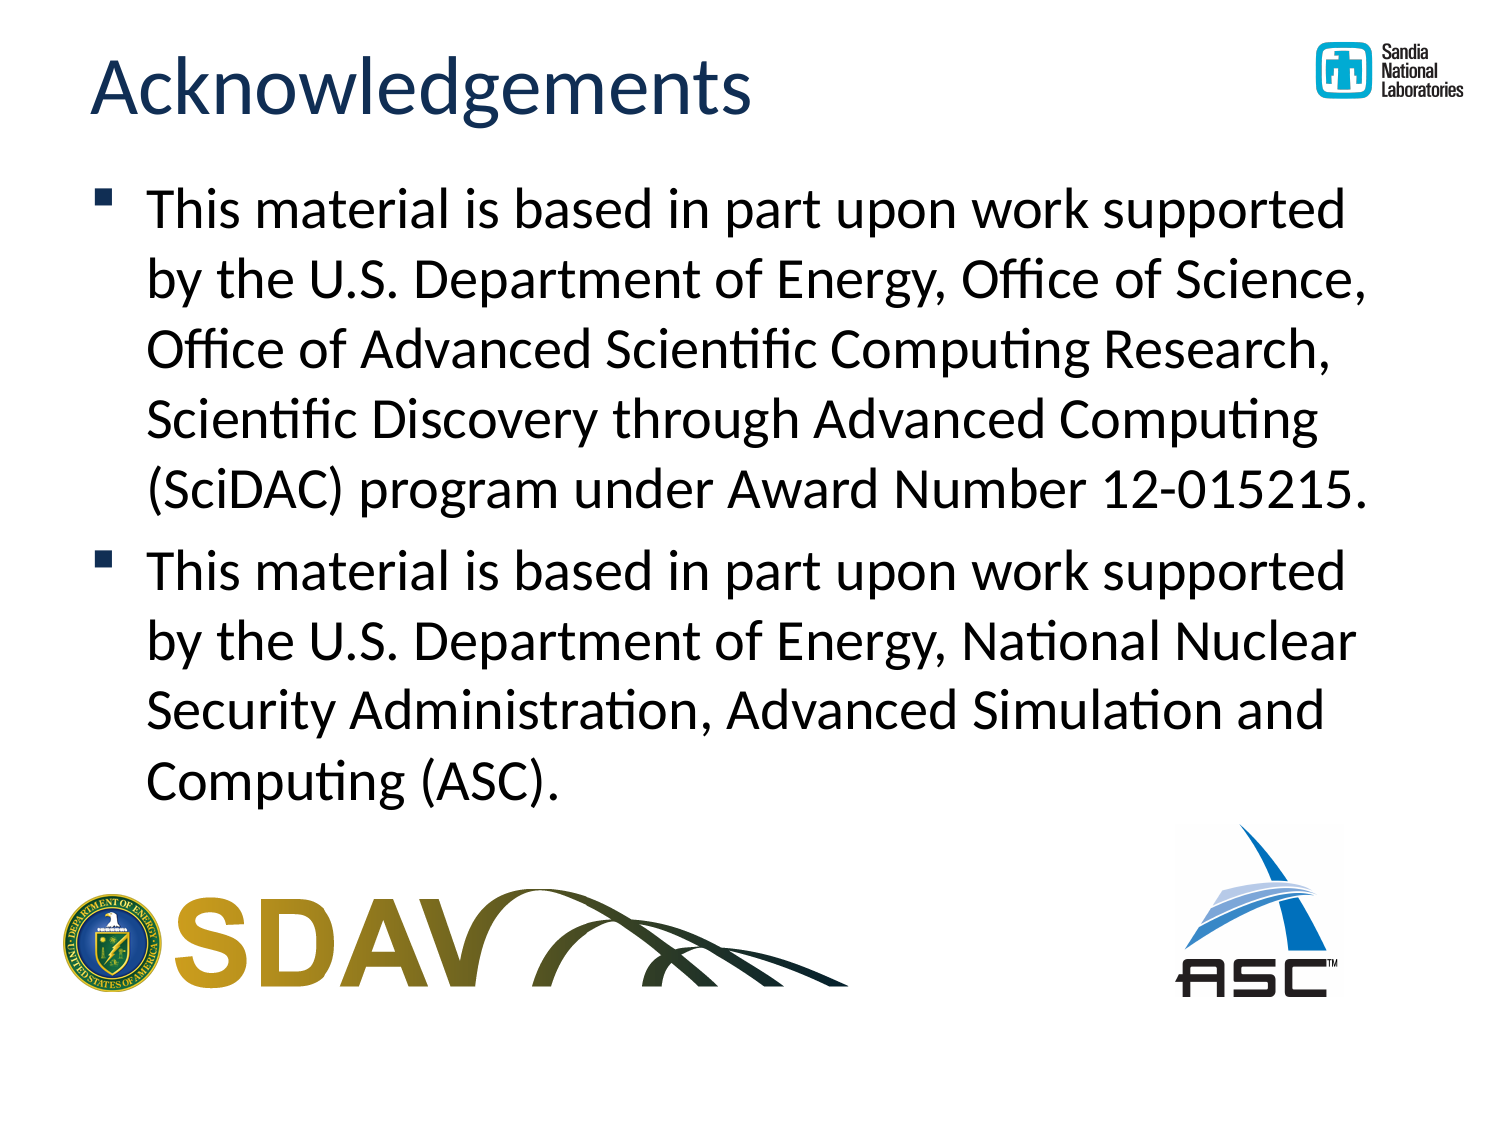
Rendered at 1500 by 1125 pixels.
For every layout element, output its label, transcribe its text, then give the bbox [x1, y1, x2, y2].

picture [1426, 37, 1467, 105]
title Acknowledgements [74, 0, 1426, 162]
picture [1174, 824, 1344, 998]
picture [62, 887, 850, 998]
list This material is based in part upon work supported by the U.S. Department of Energy, Office of Science, Office of Advanced Scientific Computing Research, Scientific Discovery through Advanced Computing (SciDAC) program under Award Number 12-015215. This material is based in part upon work supported by the U.S. Department of Energy, National Nuclear Security Administration, Advanced Simulation and Computing (ASC). [74, 162, 1426, 1113]
